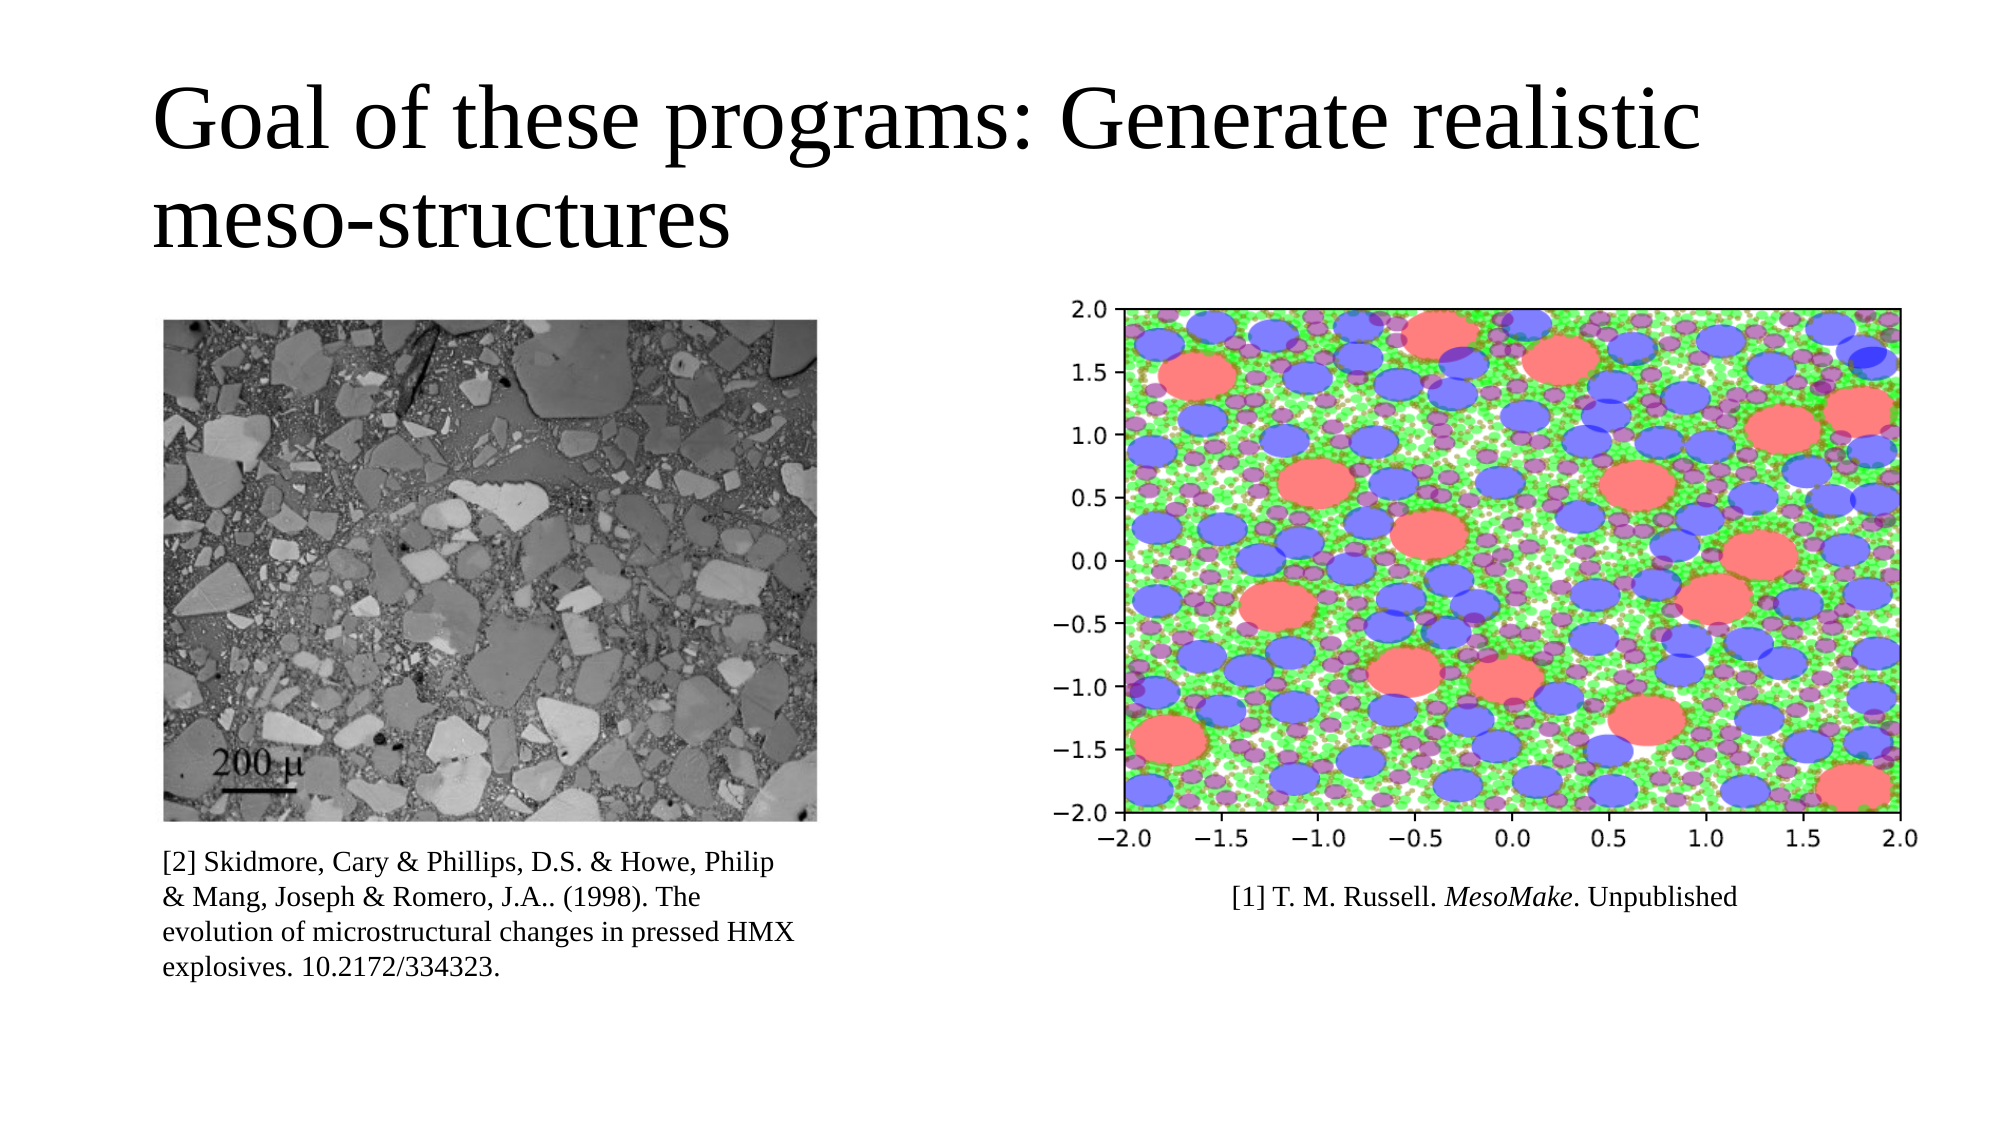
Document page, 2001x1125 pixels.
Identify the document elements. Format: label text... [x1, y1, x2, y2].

picture [132, 304, 848, 836]
title Goal of these programs: Generate realistic meso-structures [137, 59, 1863, 278]
picture [999, 229, 2000, 896]
text_box [2] Skidmore, Cary & Phillips, D.S. & Howe, Philip & Mang, Joseph & Romero, J.A.. (1998). The evolution of microstructural changes in pressed HMX explosives. 10.2172/334323. [147, 836, 816, 990]
text_box [1] T. M. Russell. MesoMake. Unpublished [1216, 896, 1783, 920]
